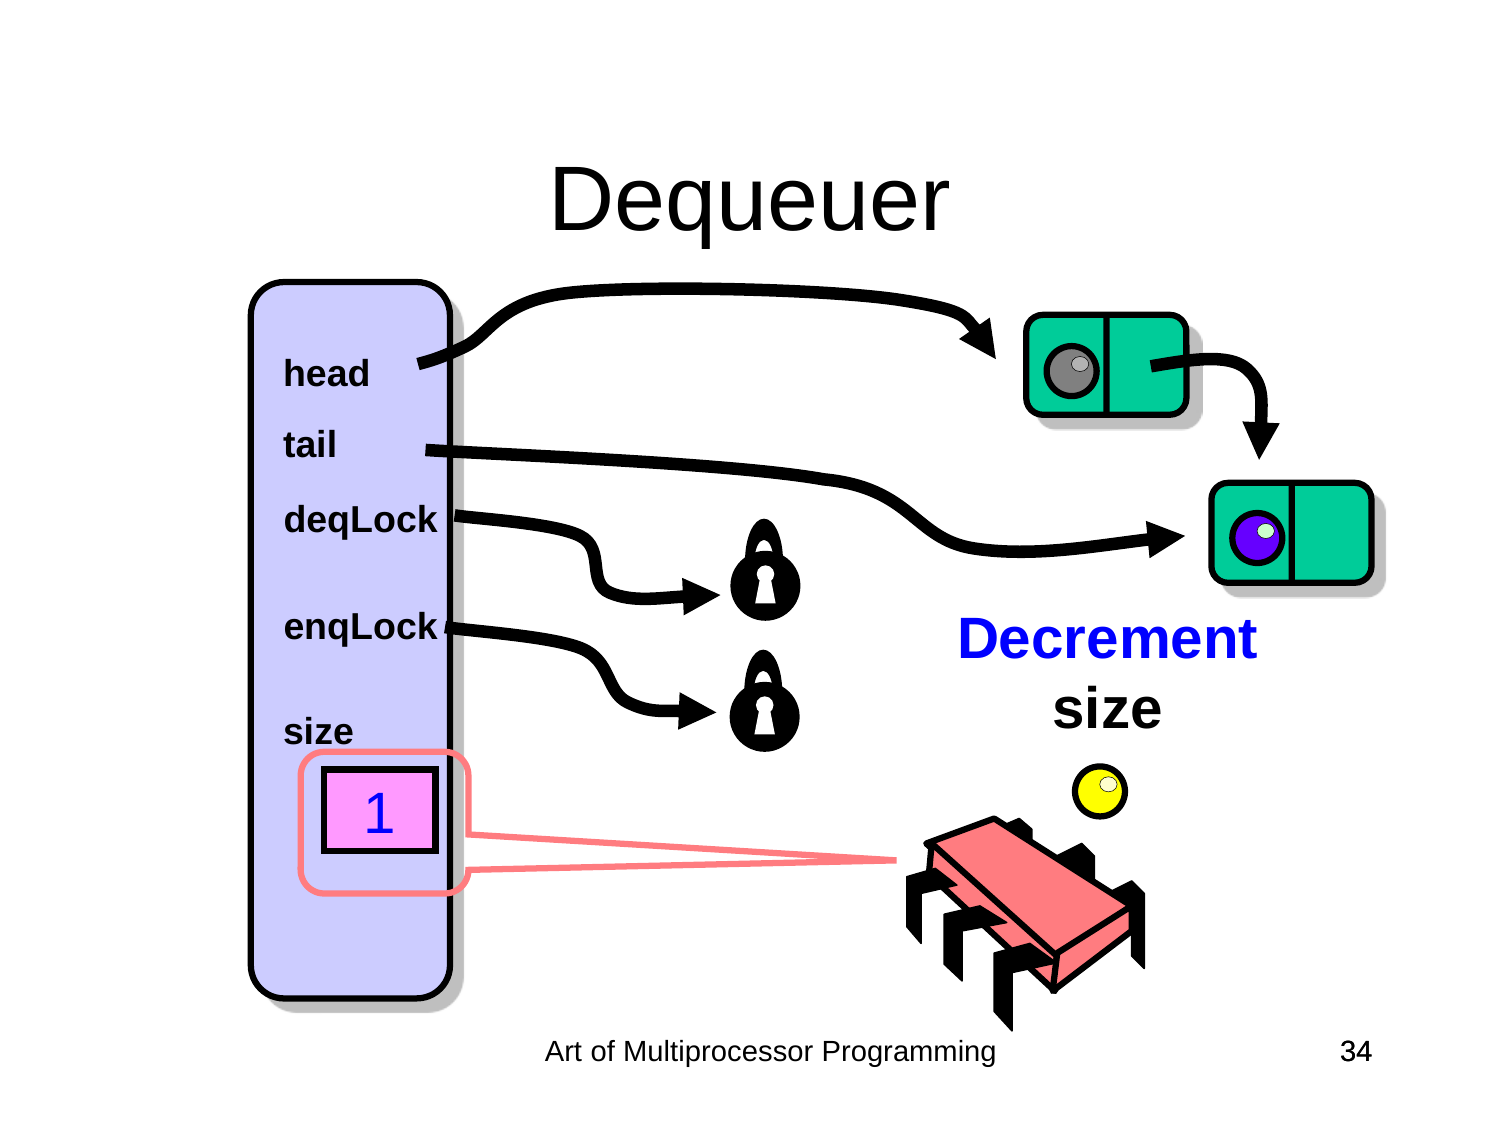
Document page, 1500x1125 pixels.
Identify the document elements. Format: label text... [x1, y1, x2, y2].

footer Art of Multiprocessor Programming [512, 1024, 1030, 1101]
text_box [250, 288, 451, 999]
text_box [453, 628, 717, 718]
text_box 34 [1074, 1024, 1388, 1100]
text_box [1211, 482, 1372, 584]
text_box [1074, 766, 1126, 816]
text_box [300, 751, 897, 894]
text_box head [268, 341, 386, 401]
text_box [425, 449, 1186, 552]
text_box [730, 518, 801, 622]
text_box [906, 818, 1145, 1032]
text_box tail [268, 412, 353, 473]
text_box deqLock [268, 487, 453, 548]
title Dequeuer [112, 99, 1388, 288]
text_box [729, 649, 800, 753]
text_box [1046, 345, 1097, 397]
text_box size [268, 700, 369, 760]
text_box enqLock [268, 594, 453, 655]
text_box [1025, 314, 1187, 416]
text_box [454, 515, 721, 602]
text_box [417, 288, 996, 365]
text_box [1232, 512, 1283, 564]
text_box Decrement size [884, 592, 1331, 748]
text_box [1191, 358, 1267, 460]
